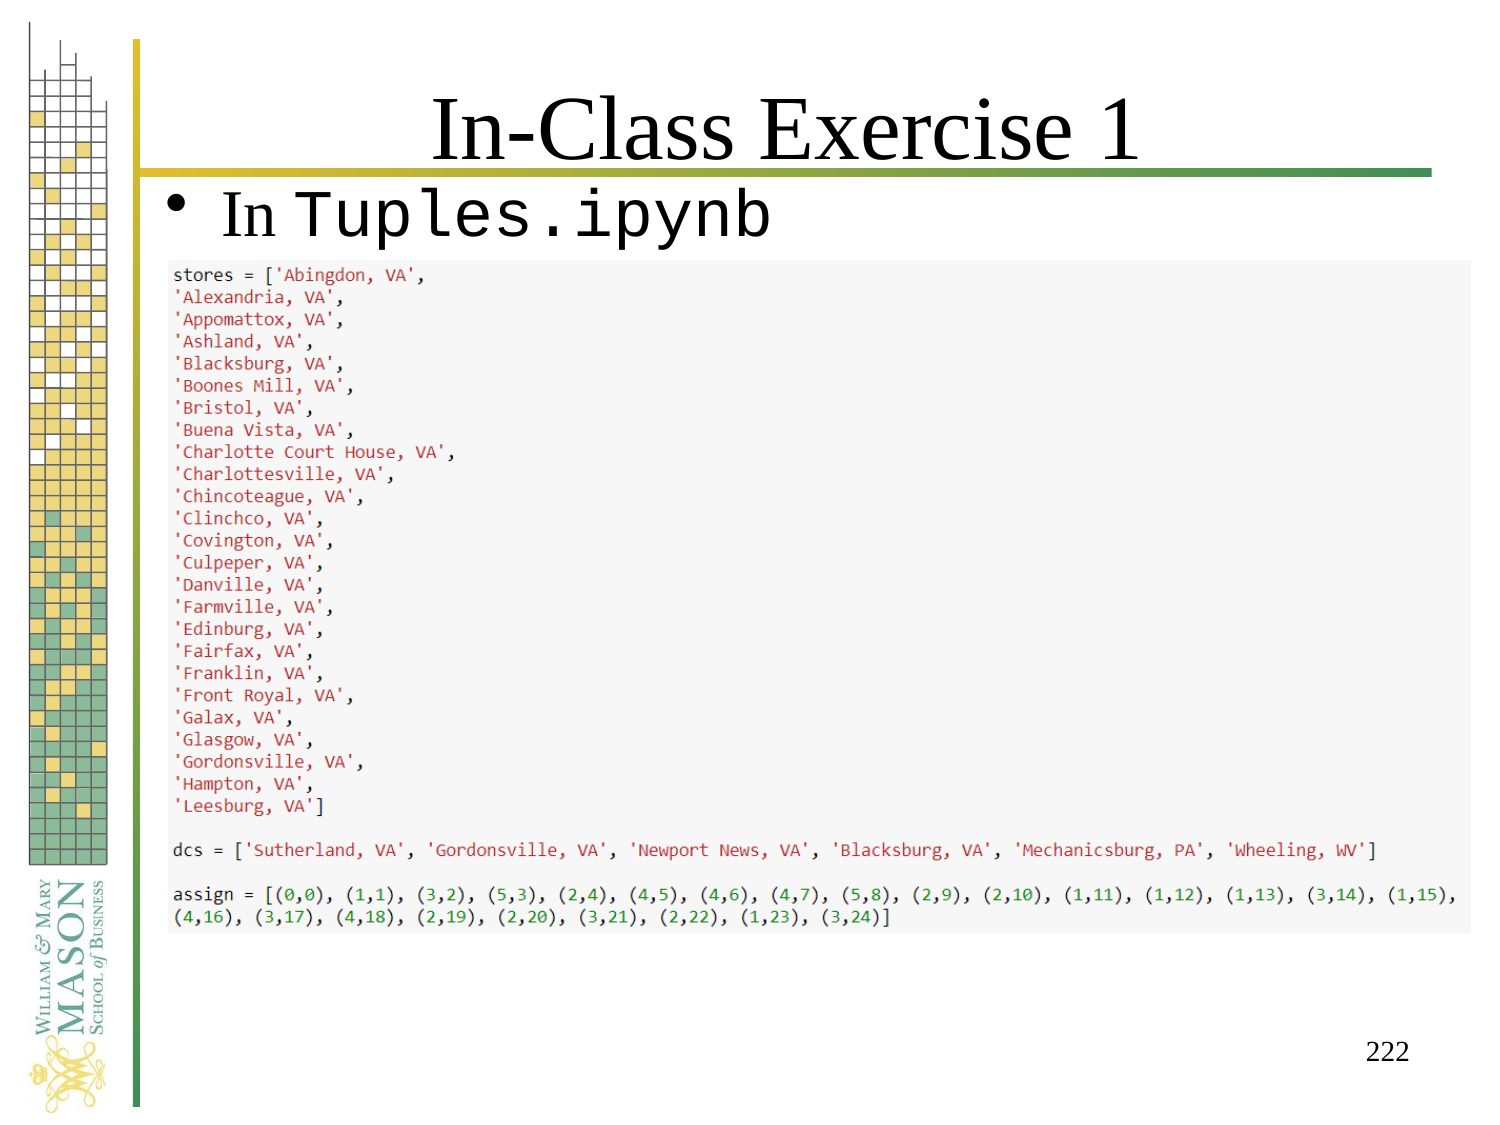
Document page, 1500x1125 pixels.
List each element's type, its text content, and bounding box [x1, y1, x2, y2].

picture [168, 260, 1471, 933]
slide_number 222 [1048, 1024, 1426, 1103]
list In Tuples.ipynb [150, 162, 1425, 987]
table_header Description [29, 879, 107, 1113]
title In-Class Exercise 1 [150, 45, 1425, 162]
